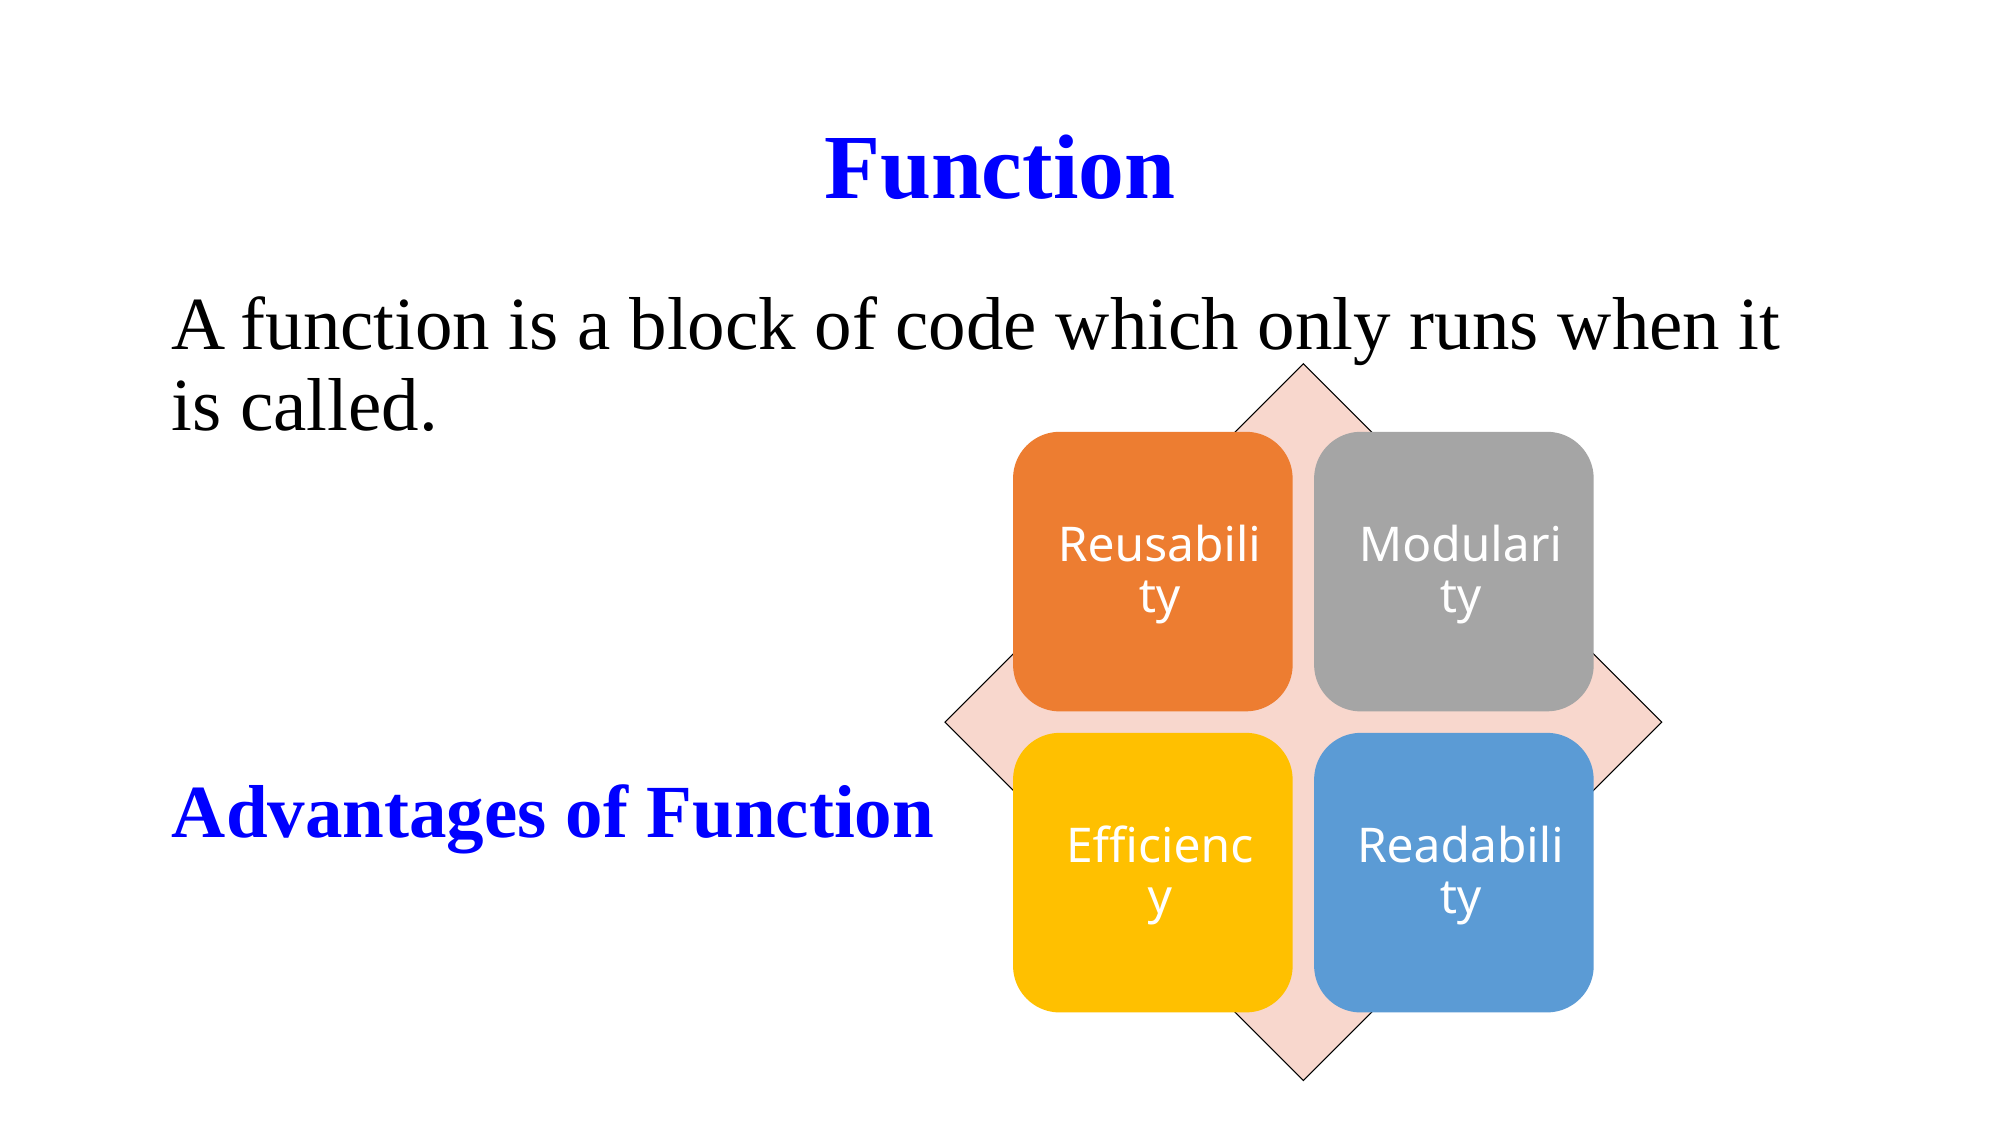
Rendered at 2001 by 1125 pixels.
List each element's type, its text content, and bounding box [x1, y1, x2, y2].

title Function [137, 59, 1863, 278]
list A function is a block of code which only runs when it is called. Advantages of Function [156, 277, 1828, 1014]
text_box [675, 363, 1931, 1081]
